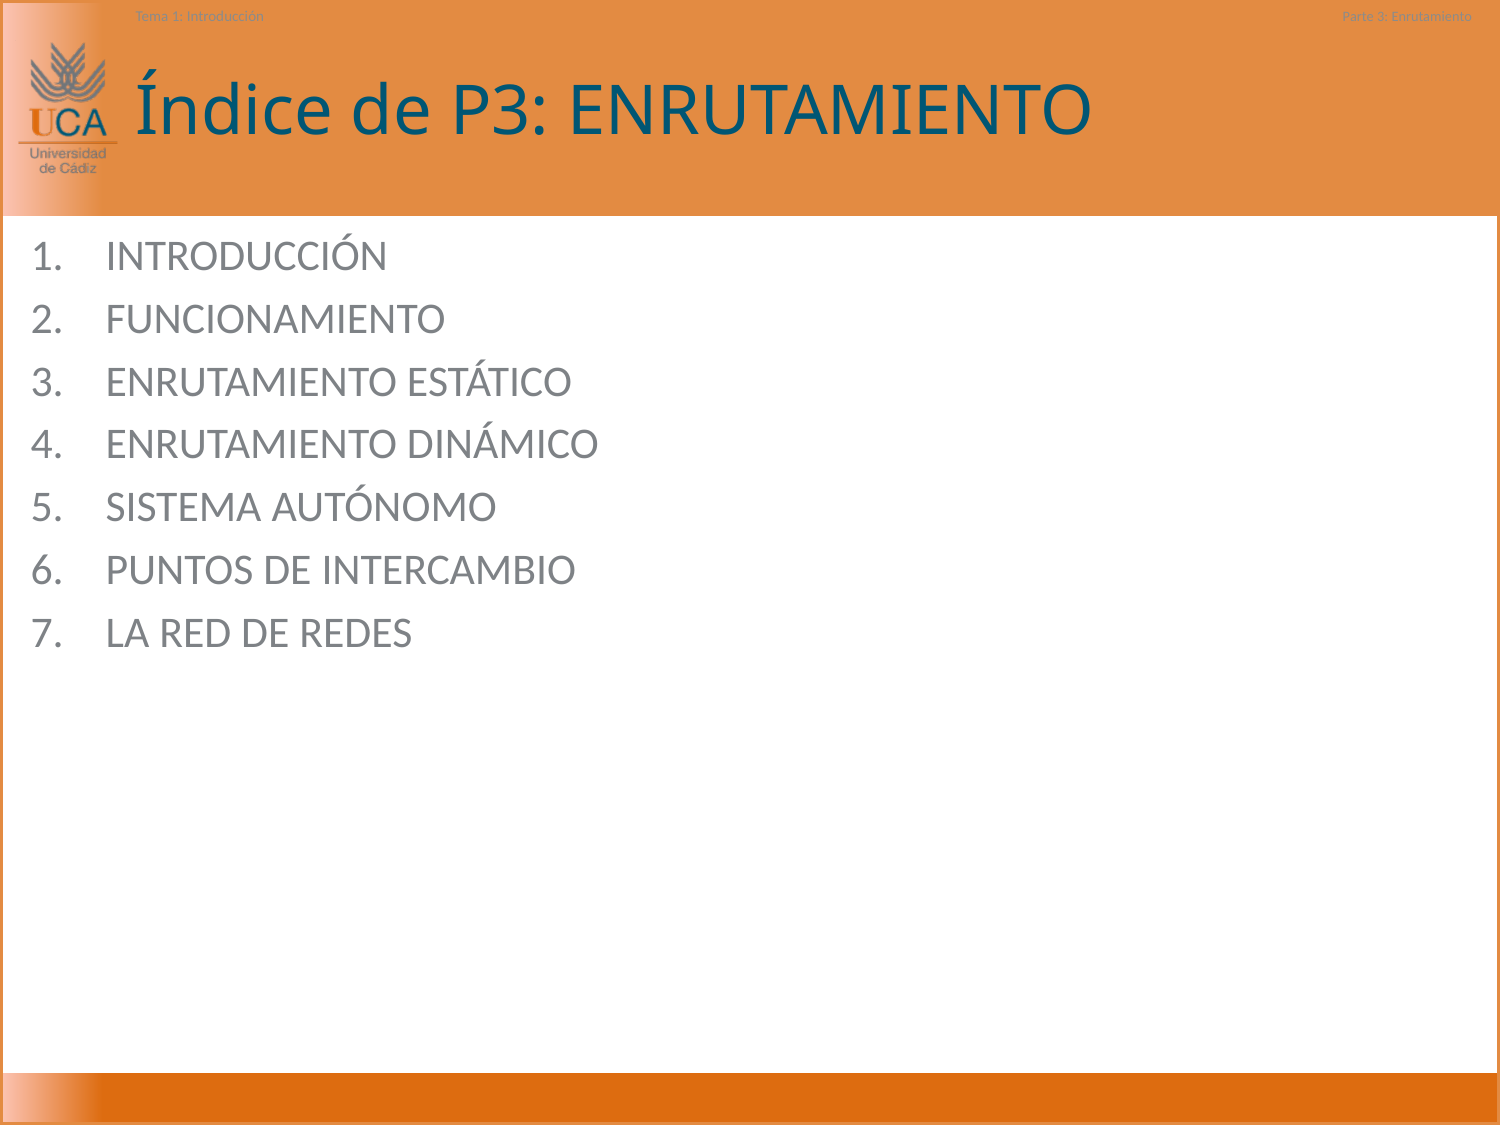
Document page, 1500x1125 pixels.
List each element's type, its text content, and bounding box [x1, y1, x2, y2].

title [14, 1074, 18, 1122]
title Índice de P3: ENRUTAMIENTO [120, 48, 1488, 176]
list Tema 1: Introducción [120, 1, 831, 33]
picture [15, 40, 121, 176]
list Parte 3: Enrutamiento [841, 1, 1488, 33]
list INTRODUCCIÓN FUNCIONAMIENTO ENRUTAMIENTO ESTÁTICO ENRUTAMIENTO DINÁMICO SISTEMA AUTÓNOMO PUNTOS DE INTERCAMBIO LA RED DE REDES [15, 225, 1488, 1074]
